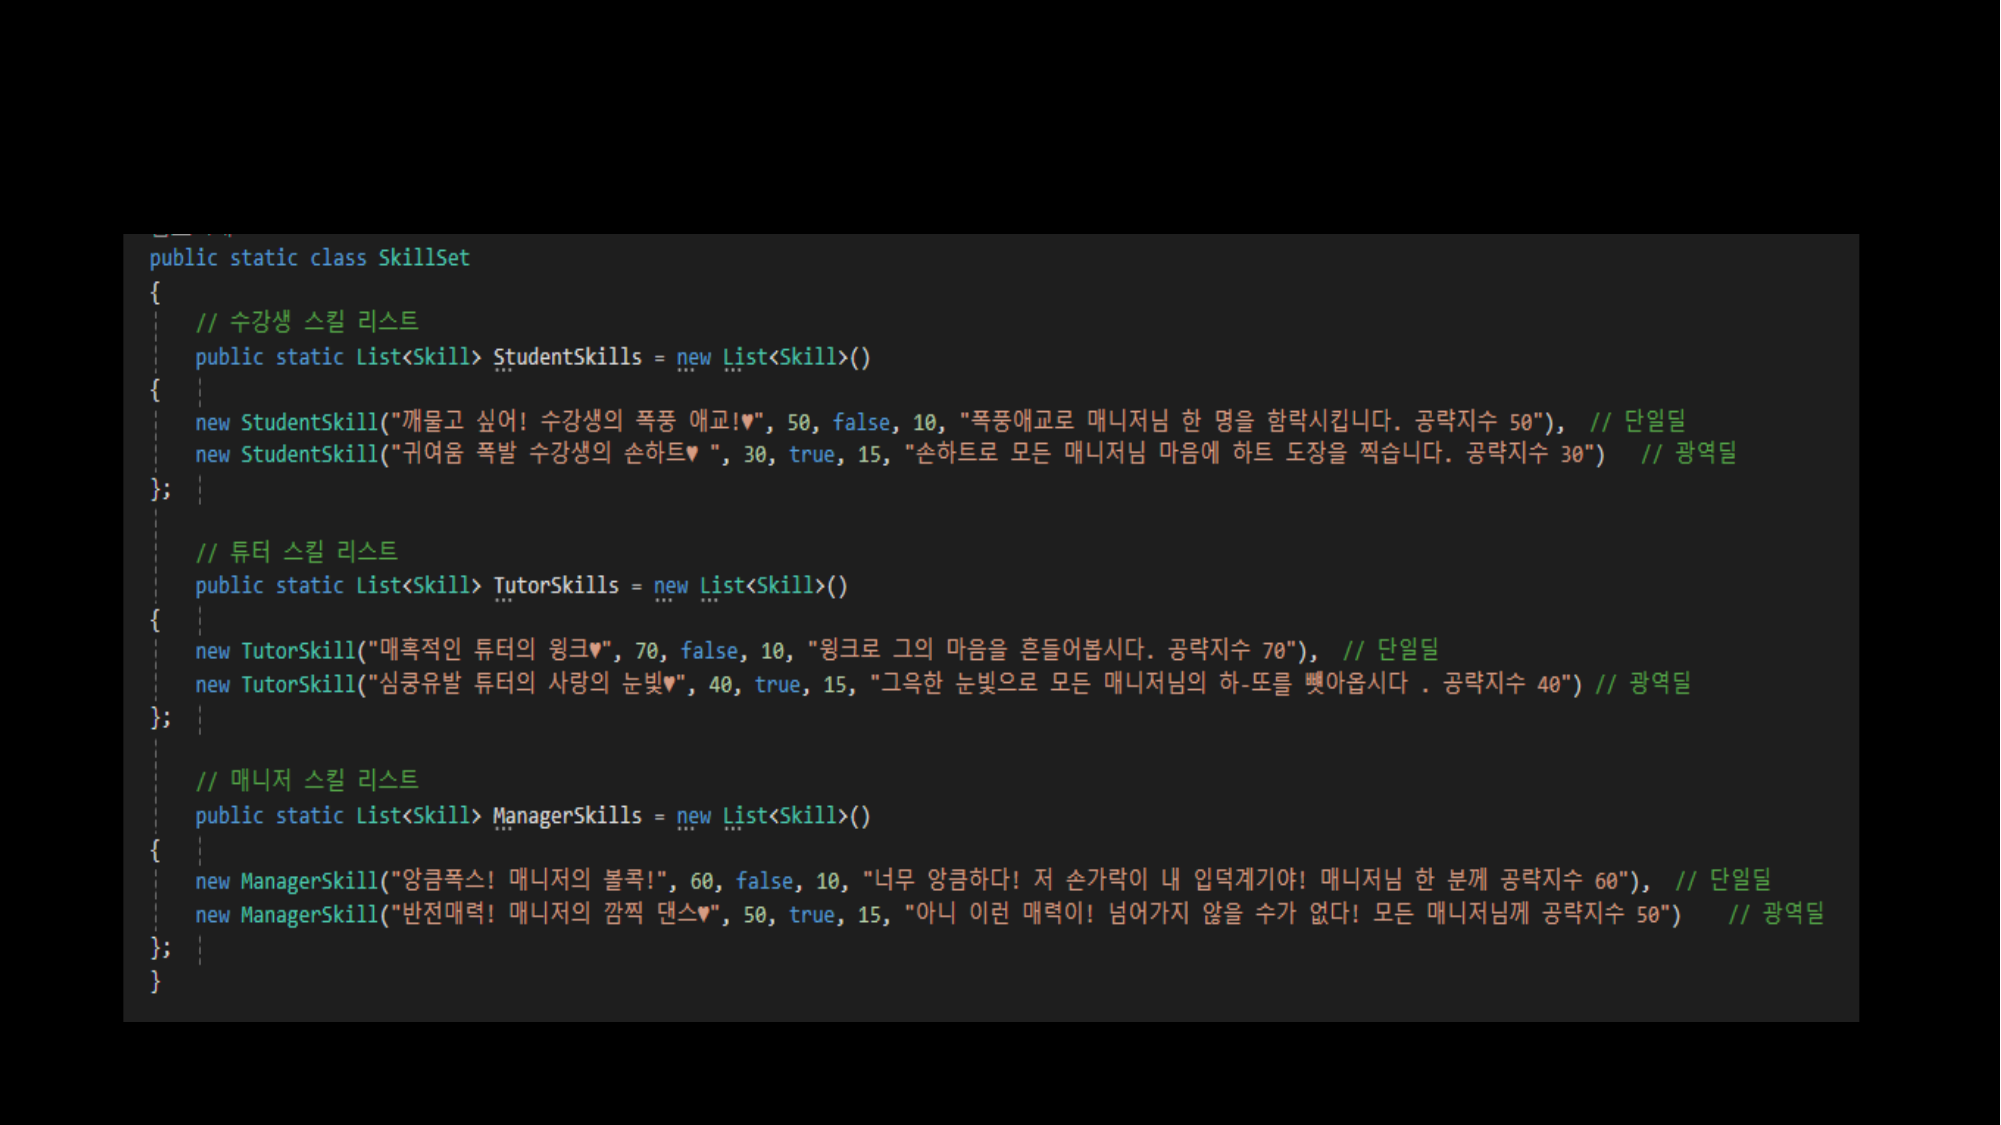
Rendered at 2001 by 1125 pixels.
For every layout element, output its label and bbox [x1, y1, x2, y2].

picture [122, 233, 1860, 1022]
